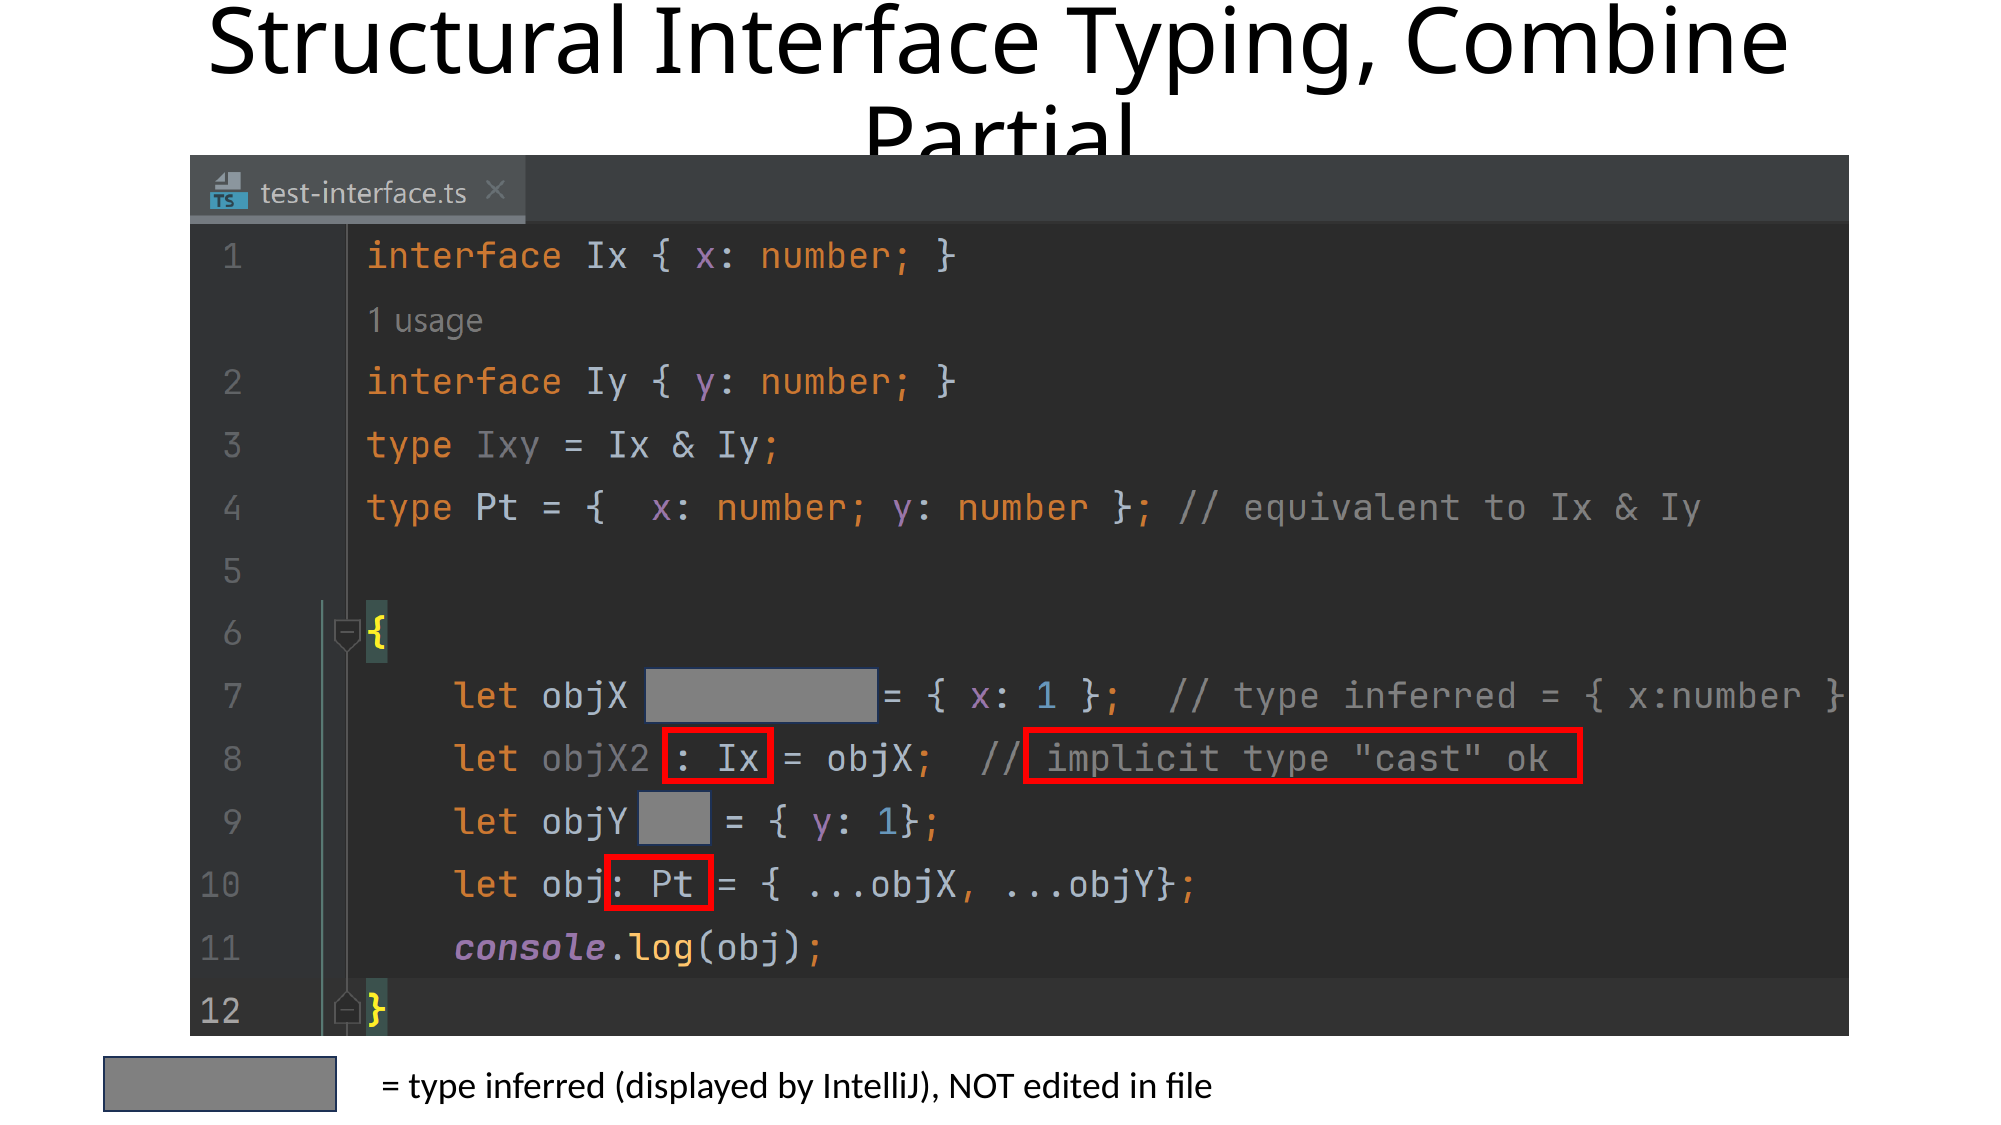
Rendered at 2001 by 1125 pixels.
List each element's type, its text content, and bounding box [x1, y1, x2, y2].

text_box [103, 1056, 337, 1112]
picture [190, 155, 1849, 1036]
title Structural Interface Typing, Combine Partial [137, 8, 1863, 179]
text_box = type inferred (displayed by IntelliJ), NOT edited in file [366, 1053, 1229, 1114]
